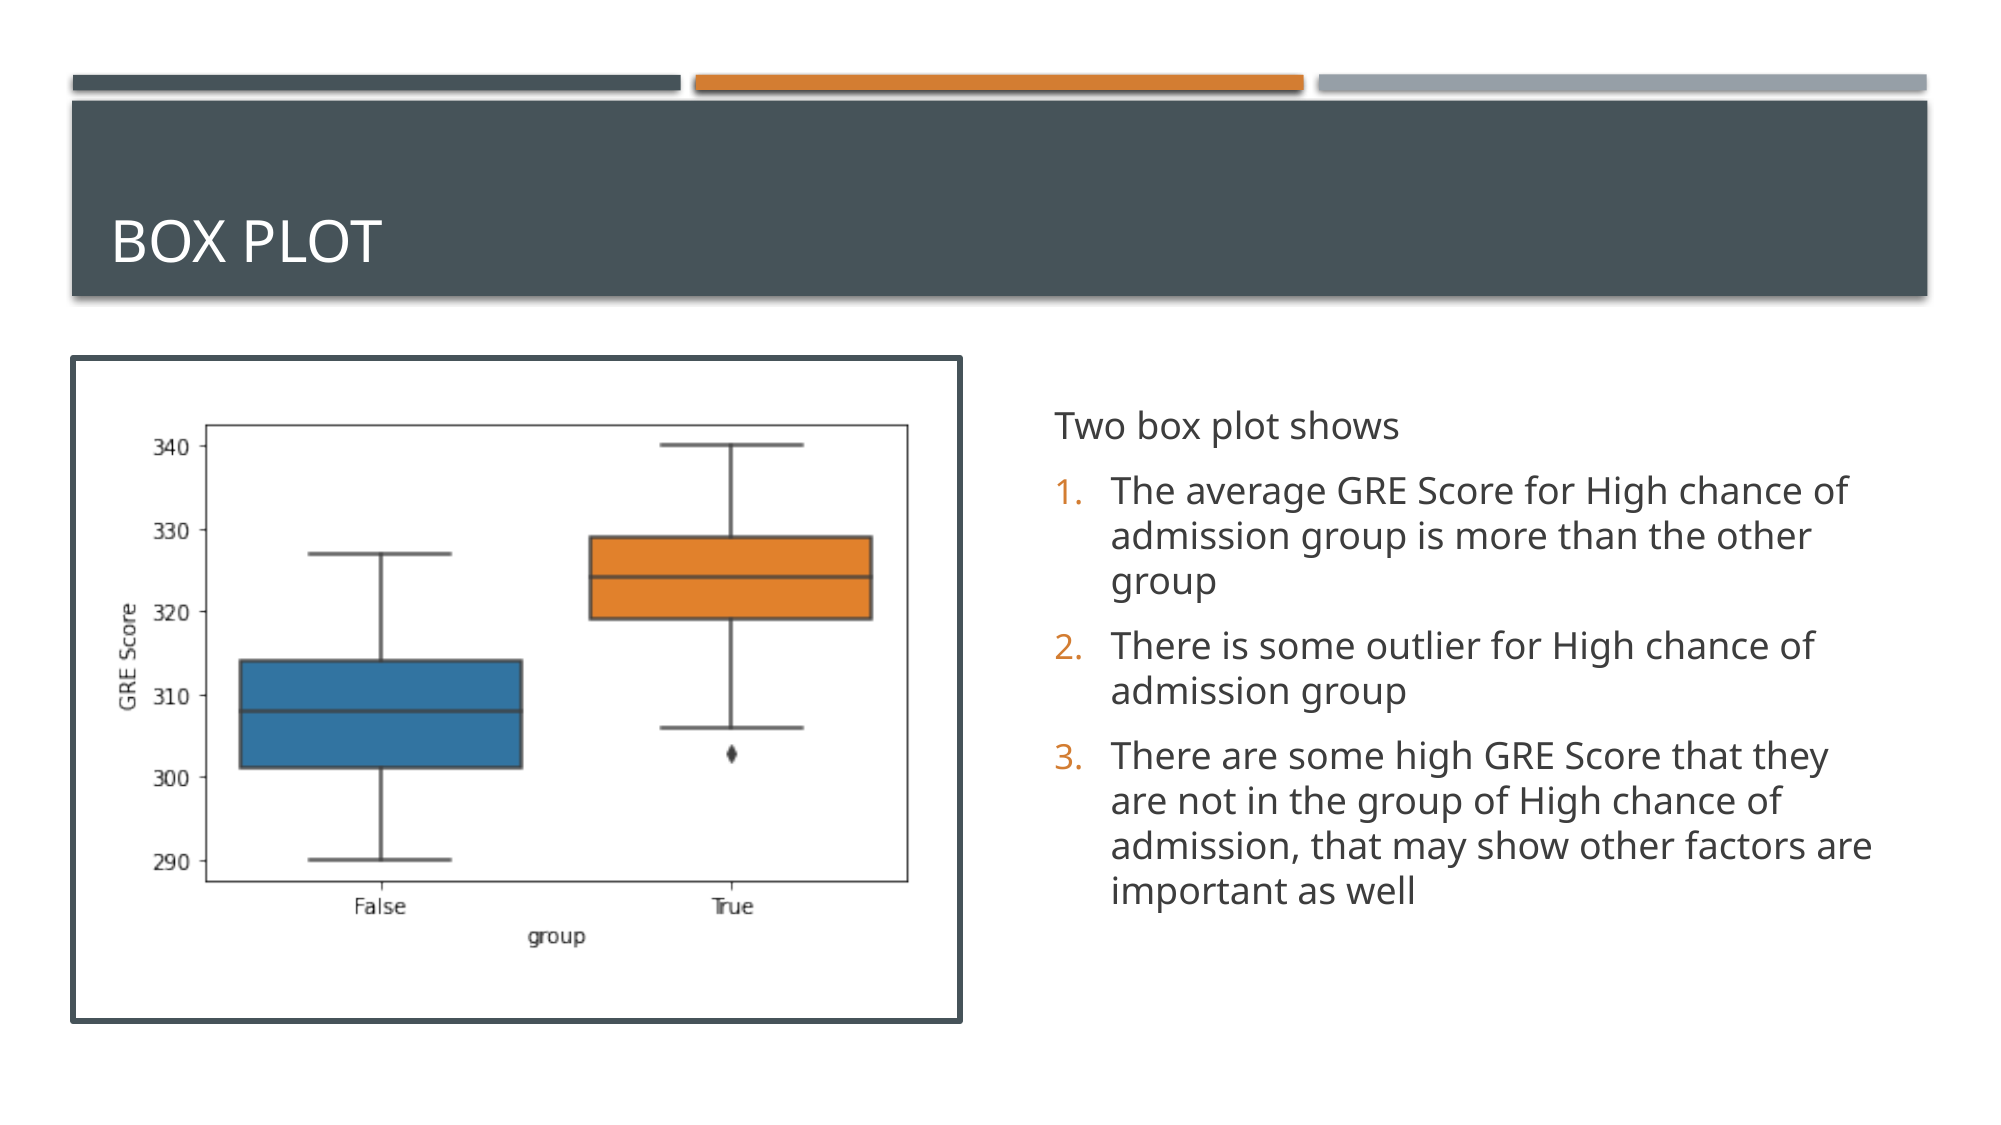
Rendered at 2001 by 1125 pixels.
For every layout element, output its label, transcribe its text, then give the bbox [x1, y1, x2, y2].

text_box [695, 74, 1304, 91]
list Two box plot shows The average GRE Score for High chance of admission group is more than the other group There is some outlier for High chance of admission group There are some high GRE Score that they are not in the group of High chance of admission, that may show other factors are important as well [1039, 357, 1905, 1022]
picture [107, 411, 923, 962]
title Box plot [95, 115, 1905, 282]
text_box [71, 356, 962, 1023]
